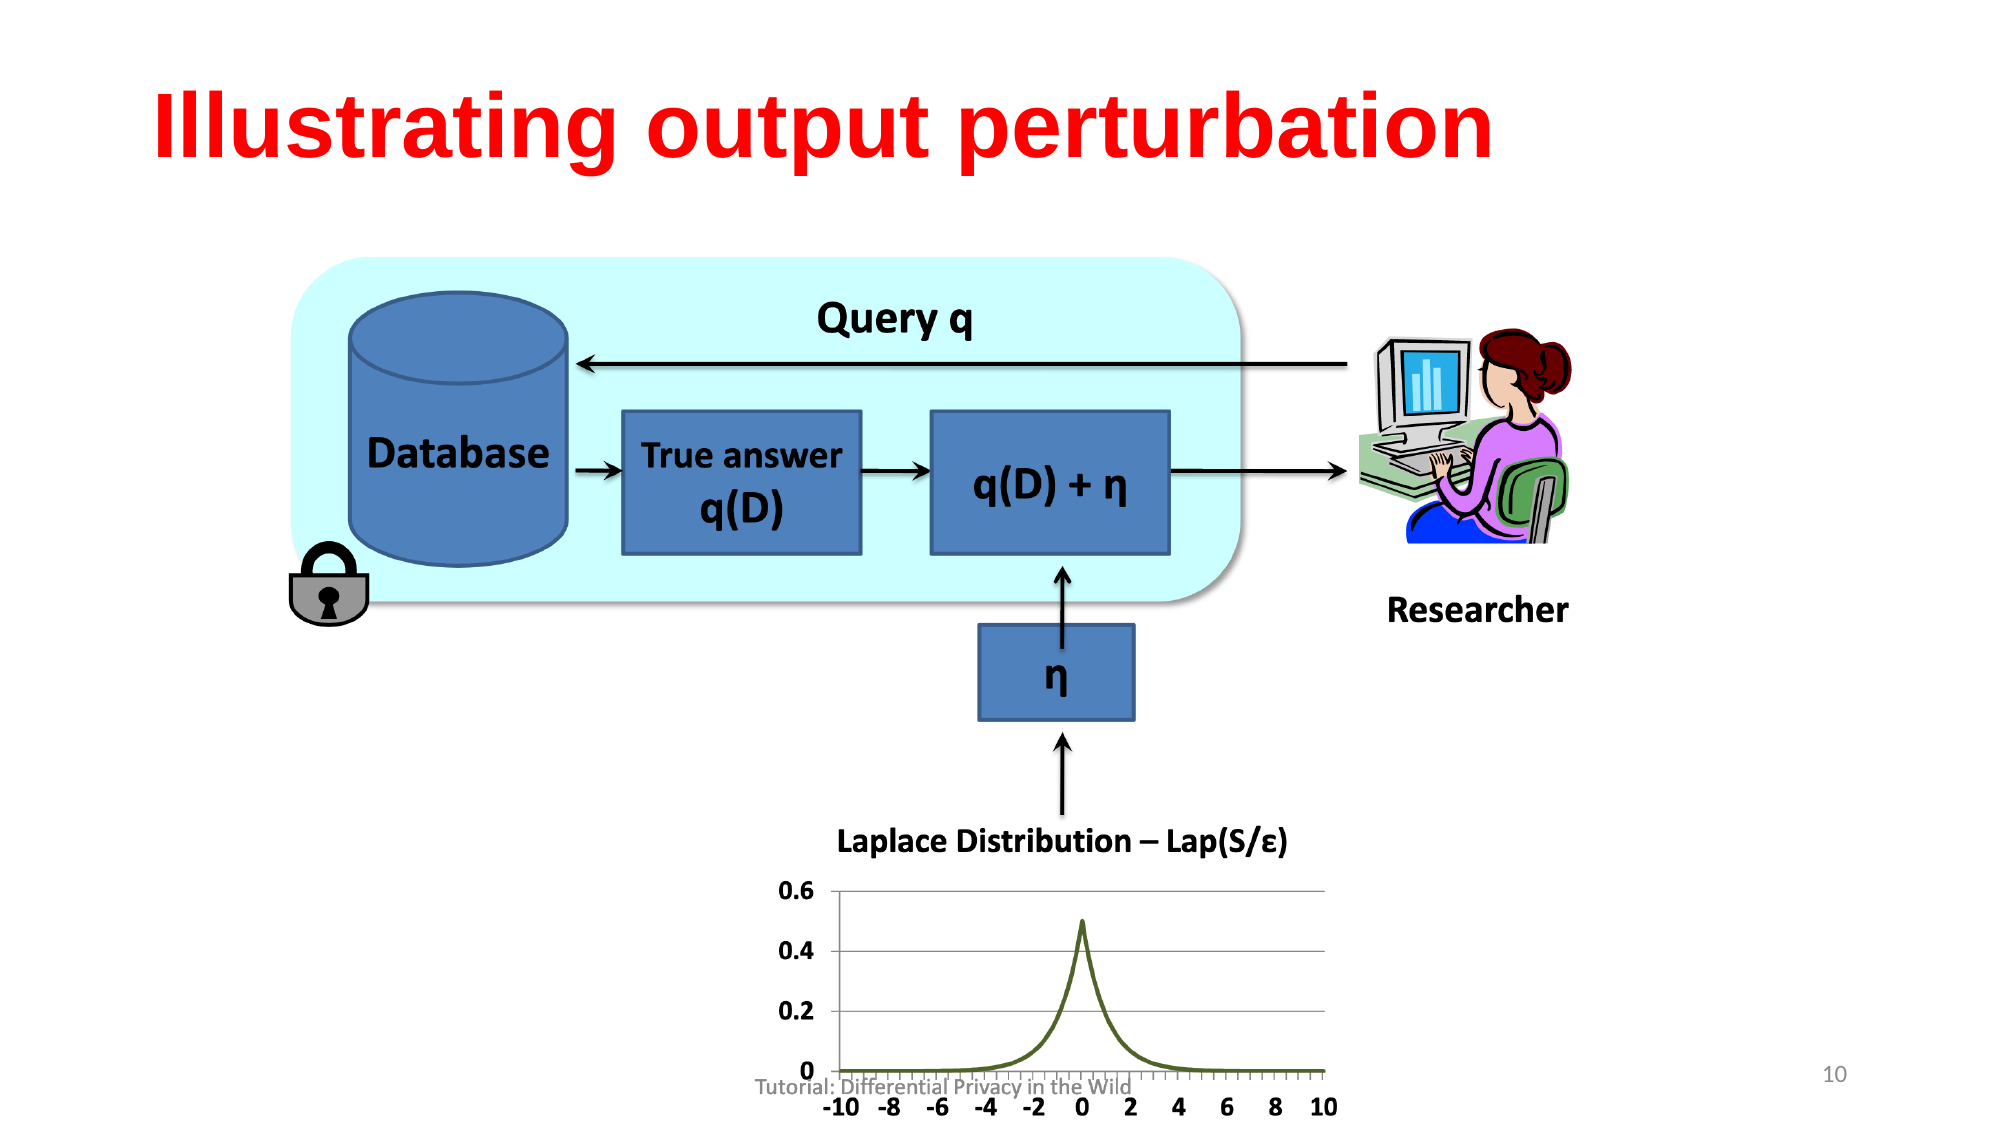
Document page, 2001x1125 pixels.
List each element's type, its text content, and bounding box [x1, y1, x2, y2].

title Illustrating output perturbation [137, 18, 1863, 237]
slide_number 10 [1638, 1042, 1863, 1103]
picture [262, 245, 1638, 1125]
